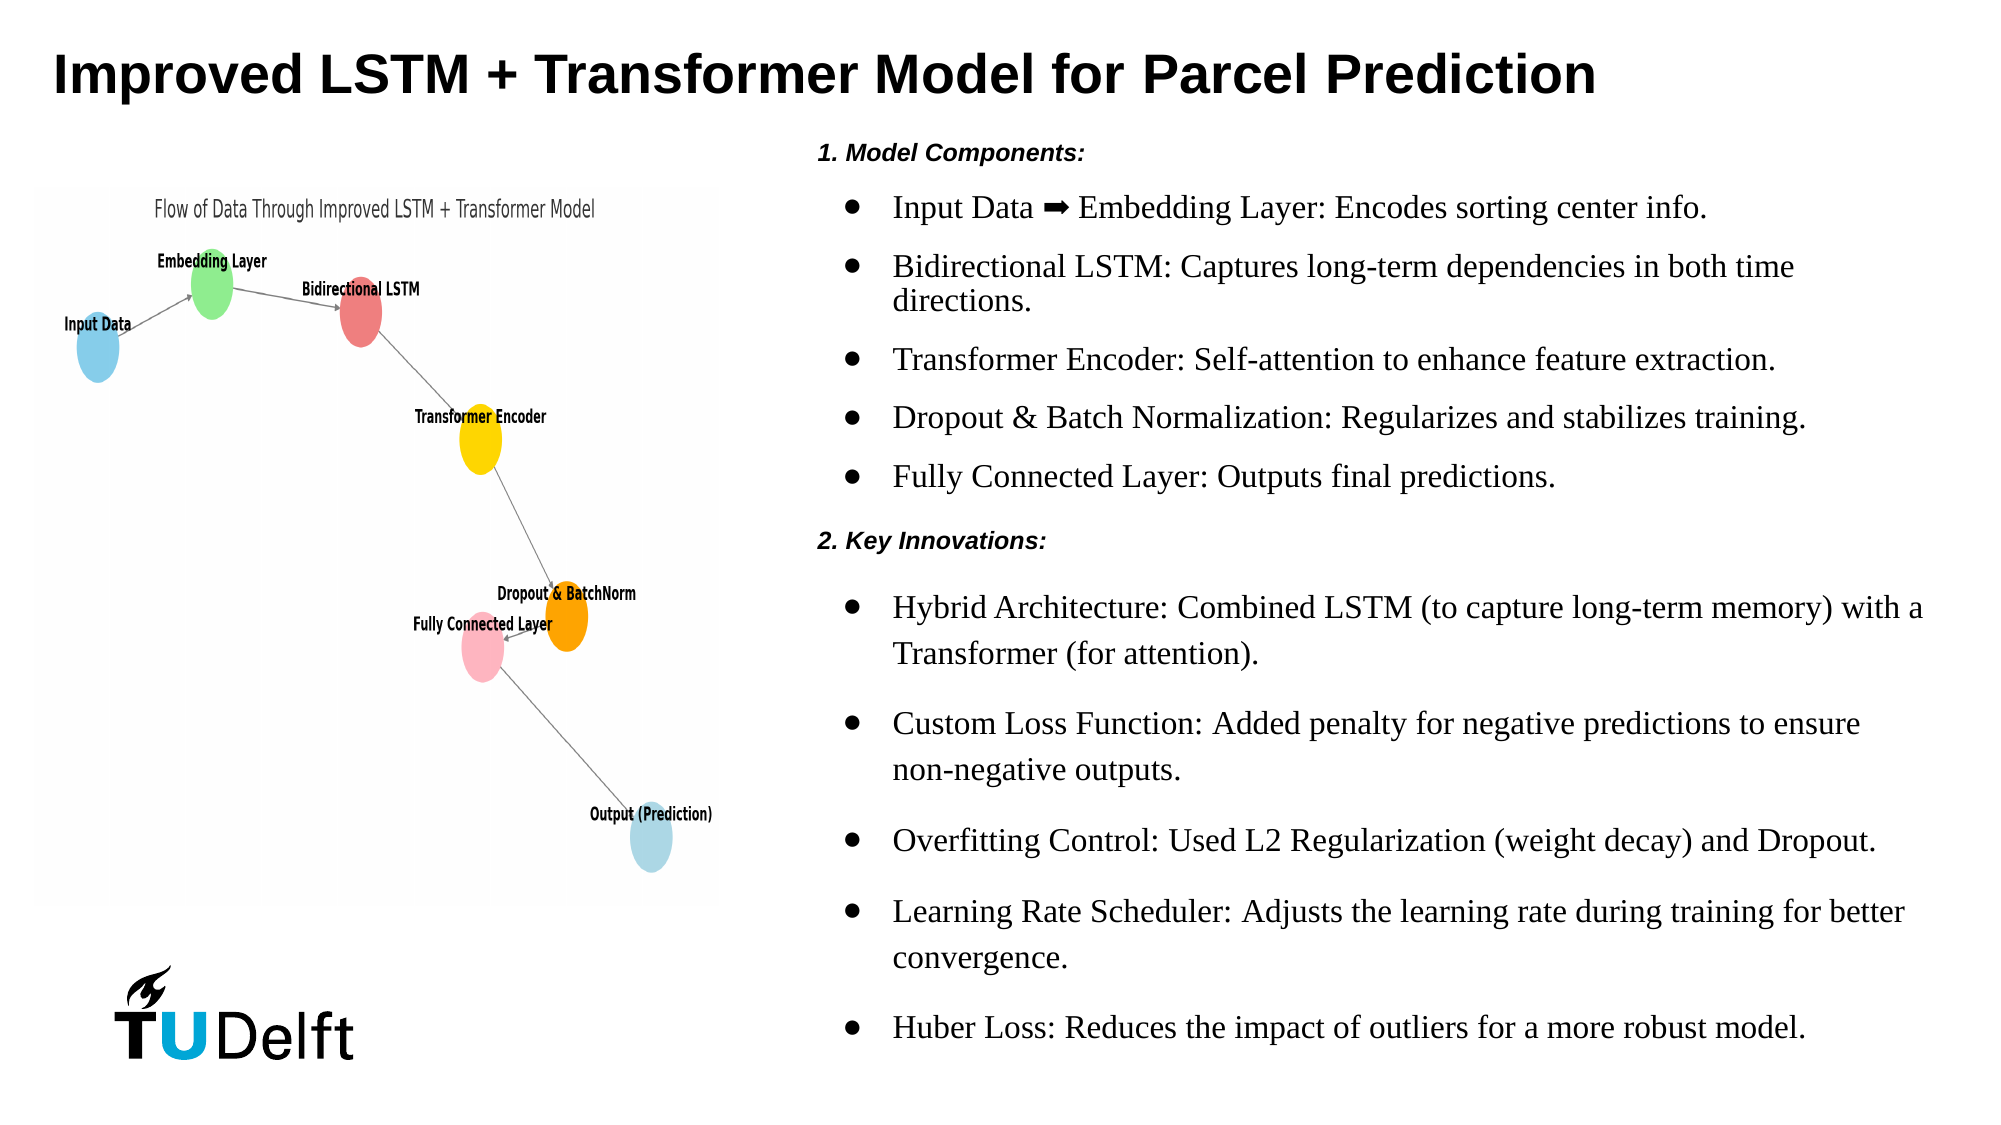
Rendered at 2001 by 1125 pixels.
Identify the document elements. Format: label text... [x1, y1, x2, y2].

picture [32, 187, 719, 906]
title Improved LSTM + Transformer Model for Parcel Prediction [33, 29, 2000, 110]
list 1. Model Components: Input Data ➡️ Embedding Layer: Encodes sorting center info. Bidirectional LSTM: Captures long-term dependencies in both time directions. Transformer Encoder: Self-attention to enhance feature extraction. Dropout & Batch Normalization: Regularizes and stabilizes training. Fully Connected Layer: Outputs final predictions. 2. Key Innovations: Hybrid Architecture: Combined LSTM (to capture long-term memory) with a Transformer (for attention). Custom Loss Function: Added penalty for negative predictions to ensure non-negative outputs. Overfitting Control: Used L2 Regularization (weight decay) and Dropout. Learning Rate Scheduler: Adjusts the learning rate during training for better convergence. Huber Loss: Reduces the impact of outliers for a more robust model. [817, 132, 1927, 1054]
